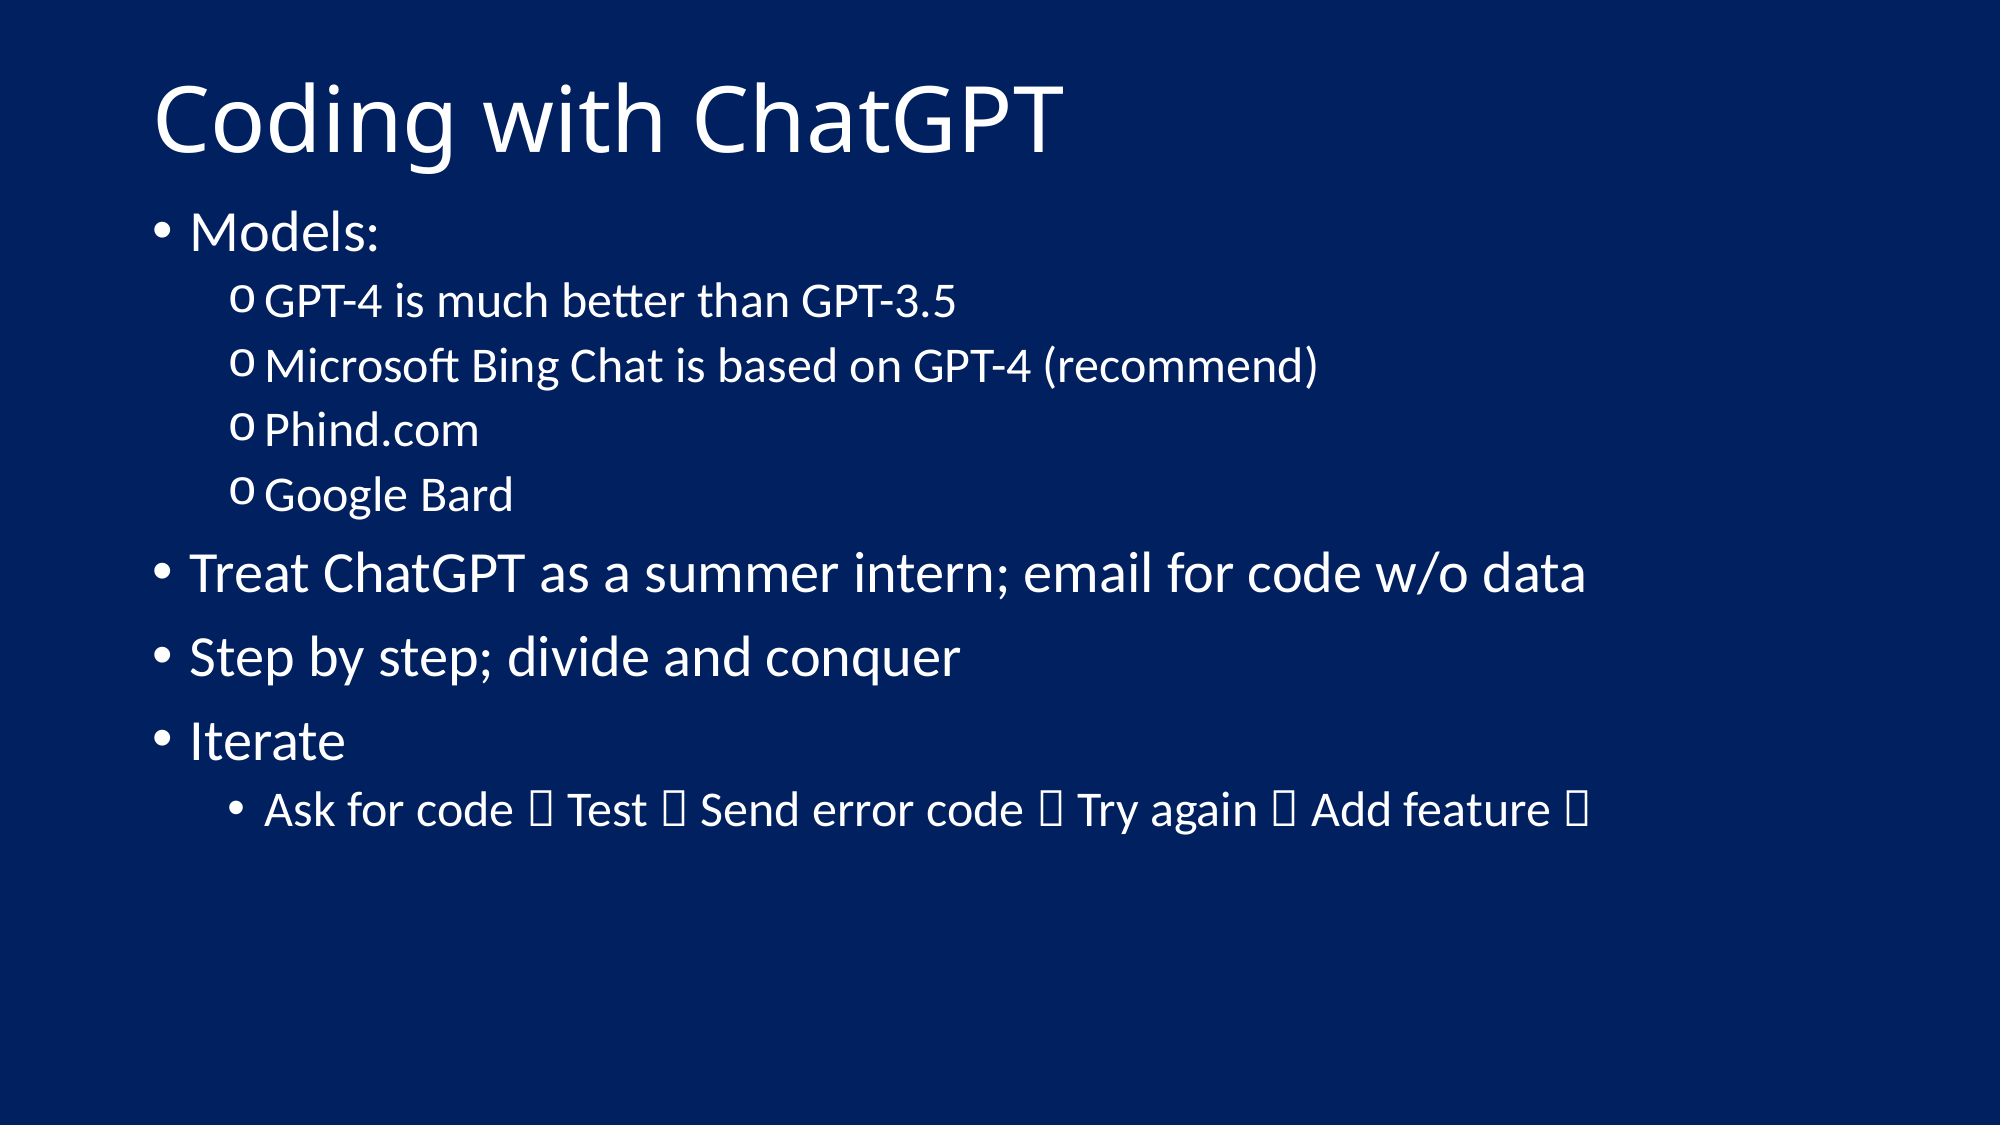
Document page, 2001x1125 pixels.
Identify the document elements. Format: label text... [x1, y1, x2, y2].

title Coding with ChatGPT [137, 13, 1863, 193]
list Models: GPT-4 is much better than GPT-3.5 Microsoft Bing Chat is based on GPT-4 (recommend) Phind.com Google Bard Treat ChatGPT as a summer intern; email for code w/o data Step by step; divide and conquer Iterate Ask for code  Test  Send error code  Try again  Add feature  [137, 193, 1863, 890]
